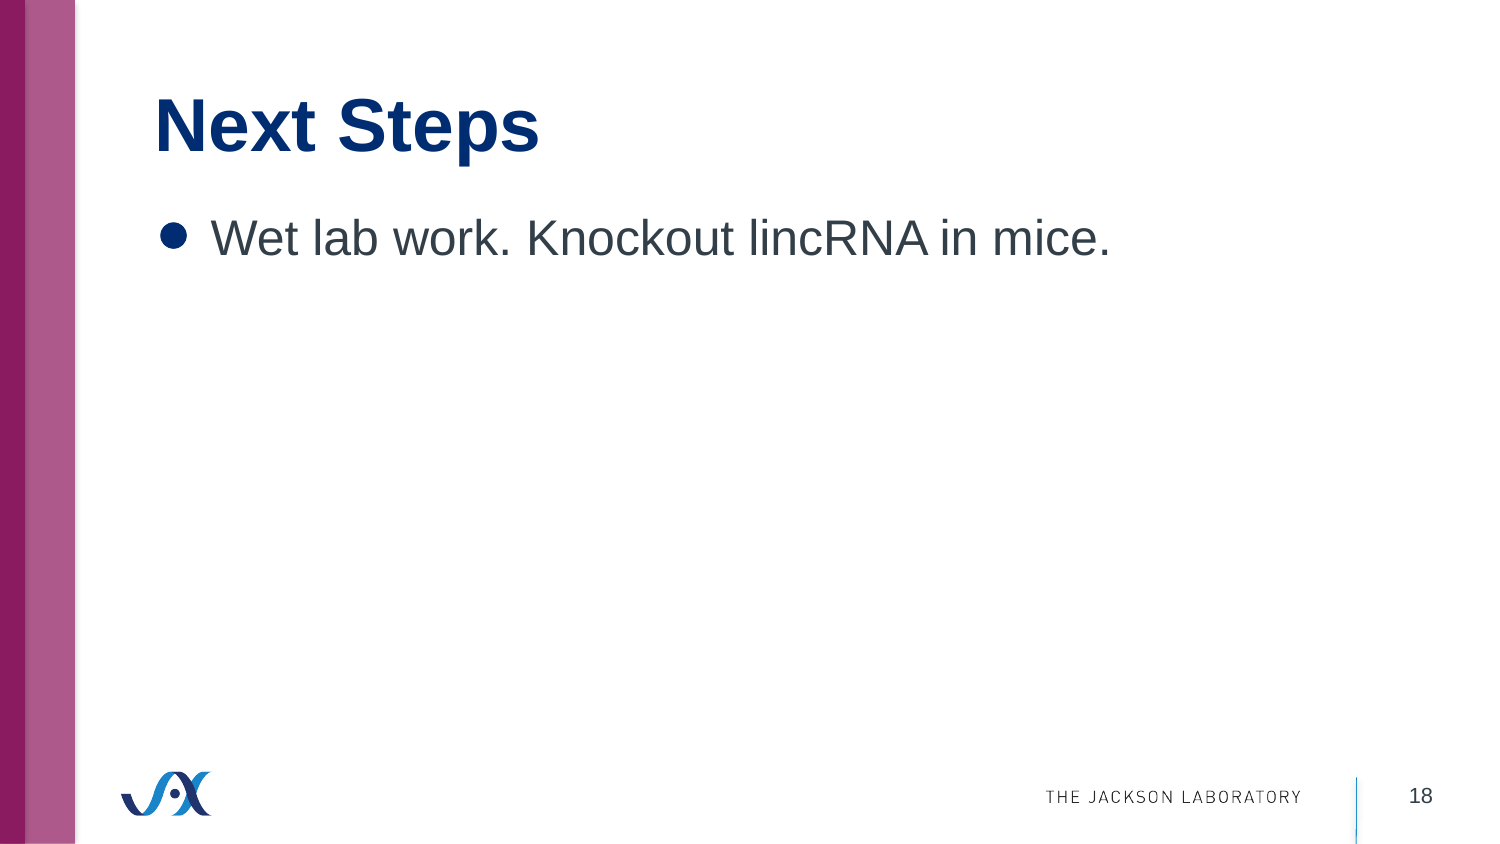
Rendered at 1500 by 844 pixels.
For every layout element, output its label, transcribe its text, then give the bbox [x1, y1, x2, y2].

list Wet lab work. Knockout lincRNA in mice. [154, 196, 1448, 713]
title Next Steps [154, 33, 1448, 175]
picture [154, 216, 193, 255]
picture [1045, 788, 1097, 807]
slide_number 18 [1097, 772, 1448, 818]
picture [110, 758, 226, 828]
